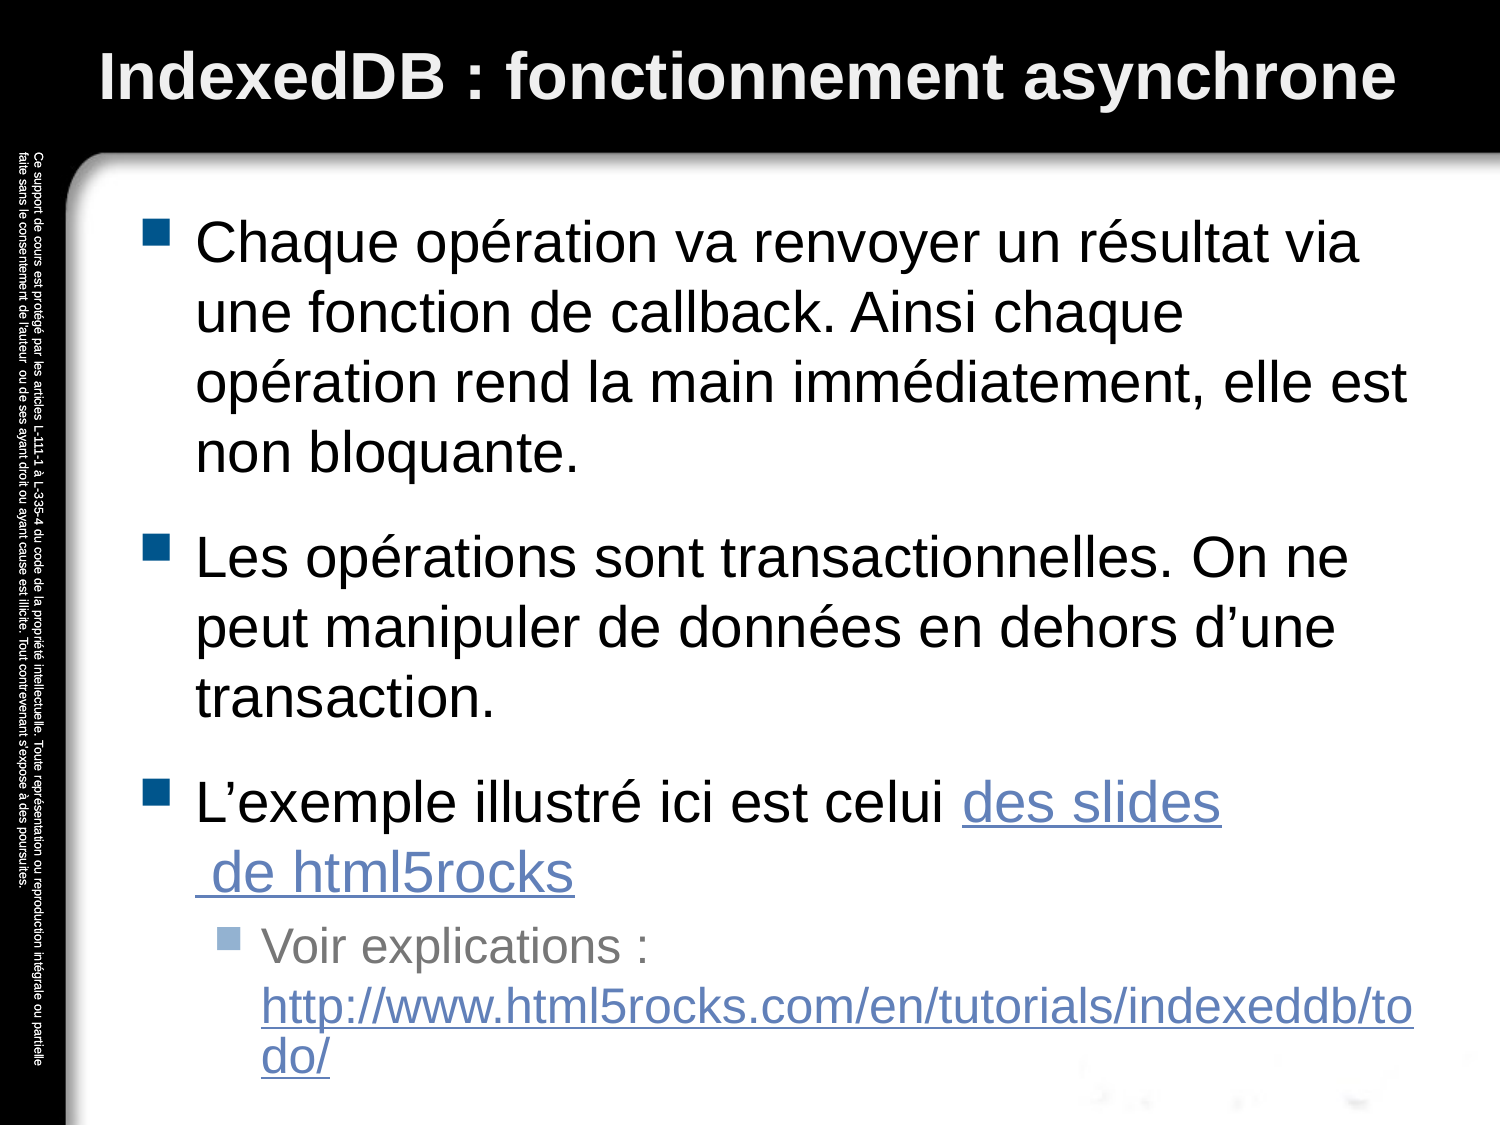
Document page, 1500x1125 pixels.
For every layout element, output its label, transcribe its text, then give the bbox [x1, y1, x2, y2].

title IndexedDB : fonctionnement asynchrone [83, 28, 1472, 117]
list Chaque opération va renvoyer un résultat via une fonction de callback. Ainsi chaque opération rend la main immédiatement, elle est non bloquante. Les opérations sont transactionnelles. On ne peut manipuler de données en dehors d’une transaction. L’exemple illustré ici est celui des slides de html5rocks Voir explications : http://www.html5rocks.com/en/tutorials/indexeddb/todo/ [123, 196, 1437, 972]
picture [0, 0, 1500, 1125]
